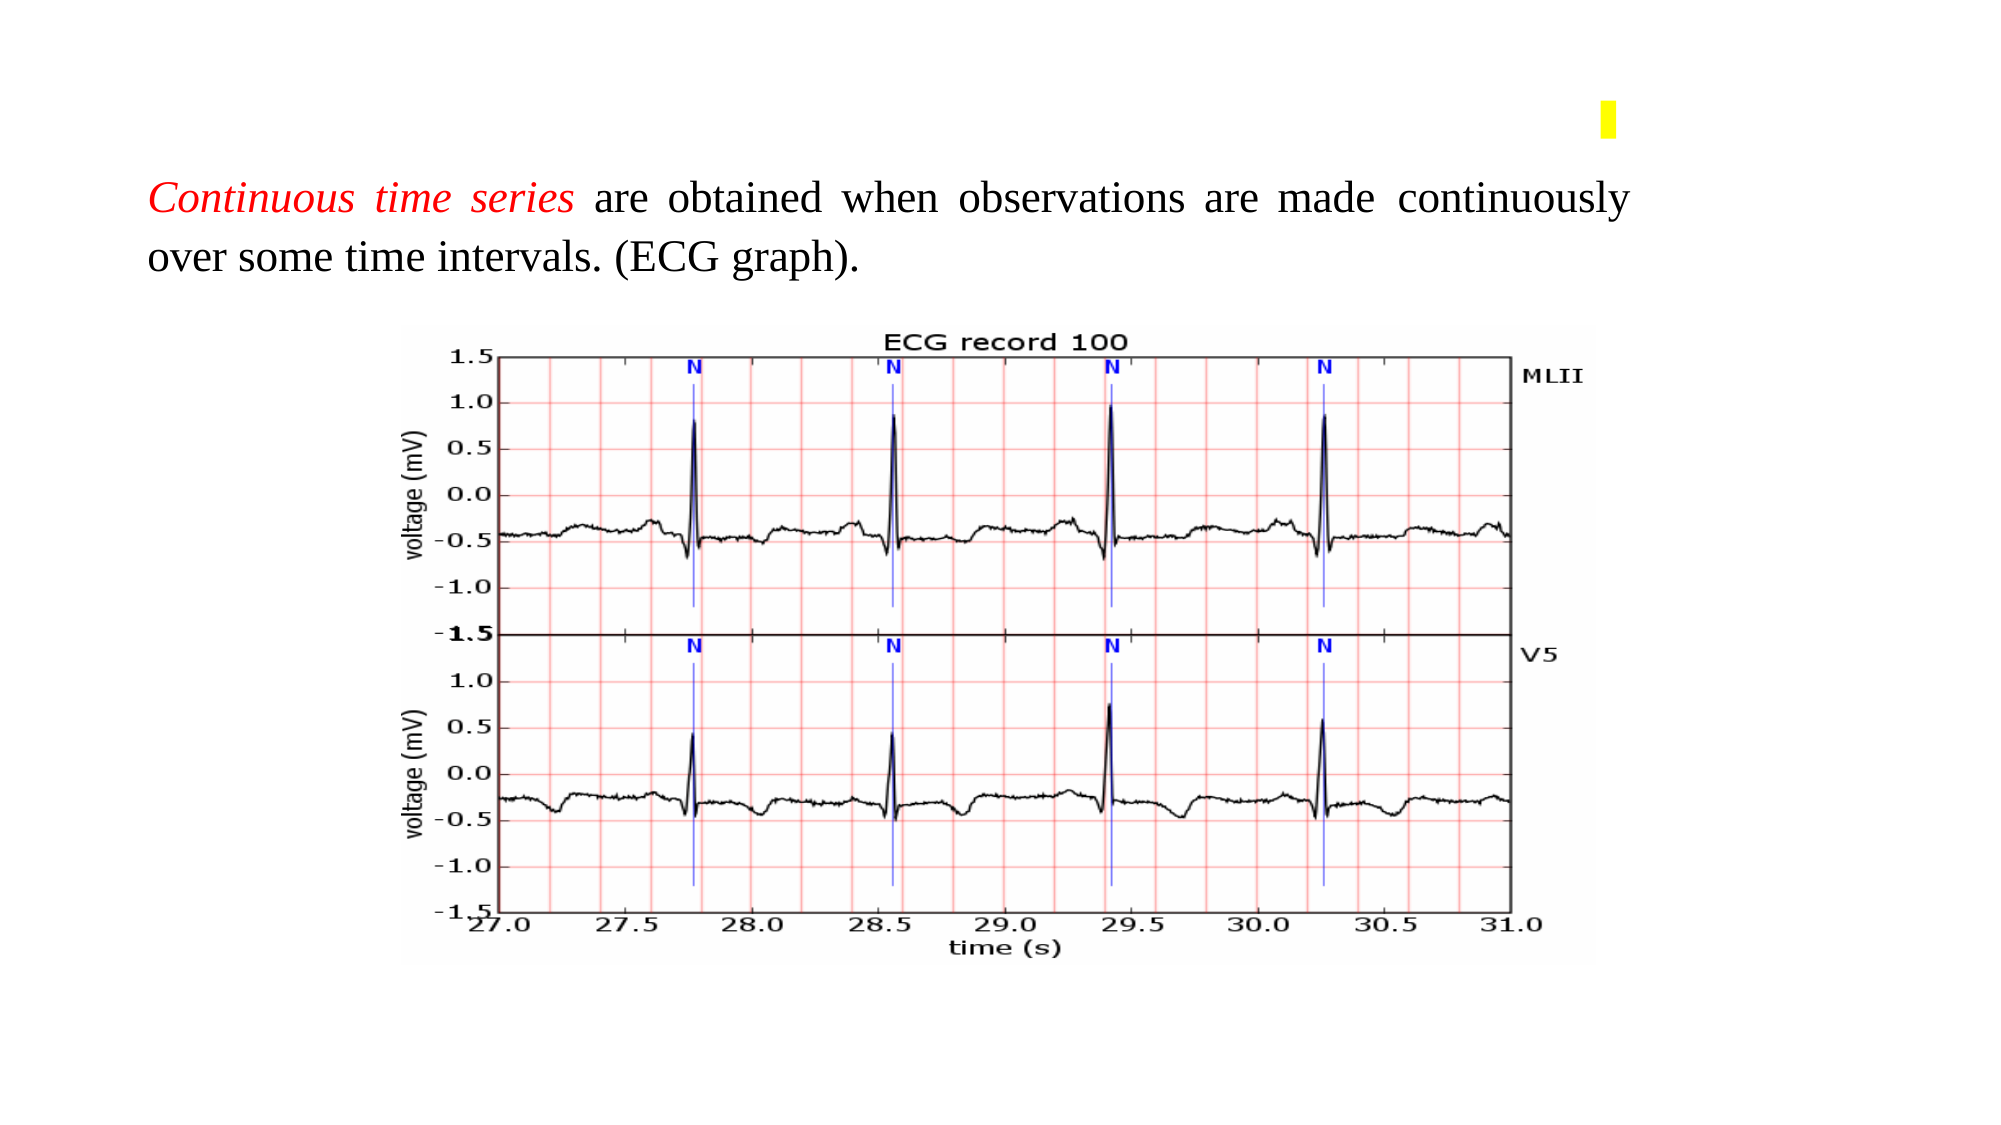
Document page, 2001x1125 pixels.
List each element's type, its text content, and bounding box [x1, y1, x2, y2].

title Continuous time series are obtained when observations are made continuously over some time intervals. (ECG graph). [144, 160, 1695, 352]
text_box [1600, 100, 1617, 139]
picture [401, 324, 1596, 965]
